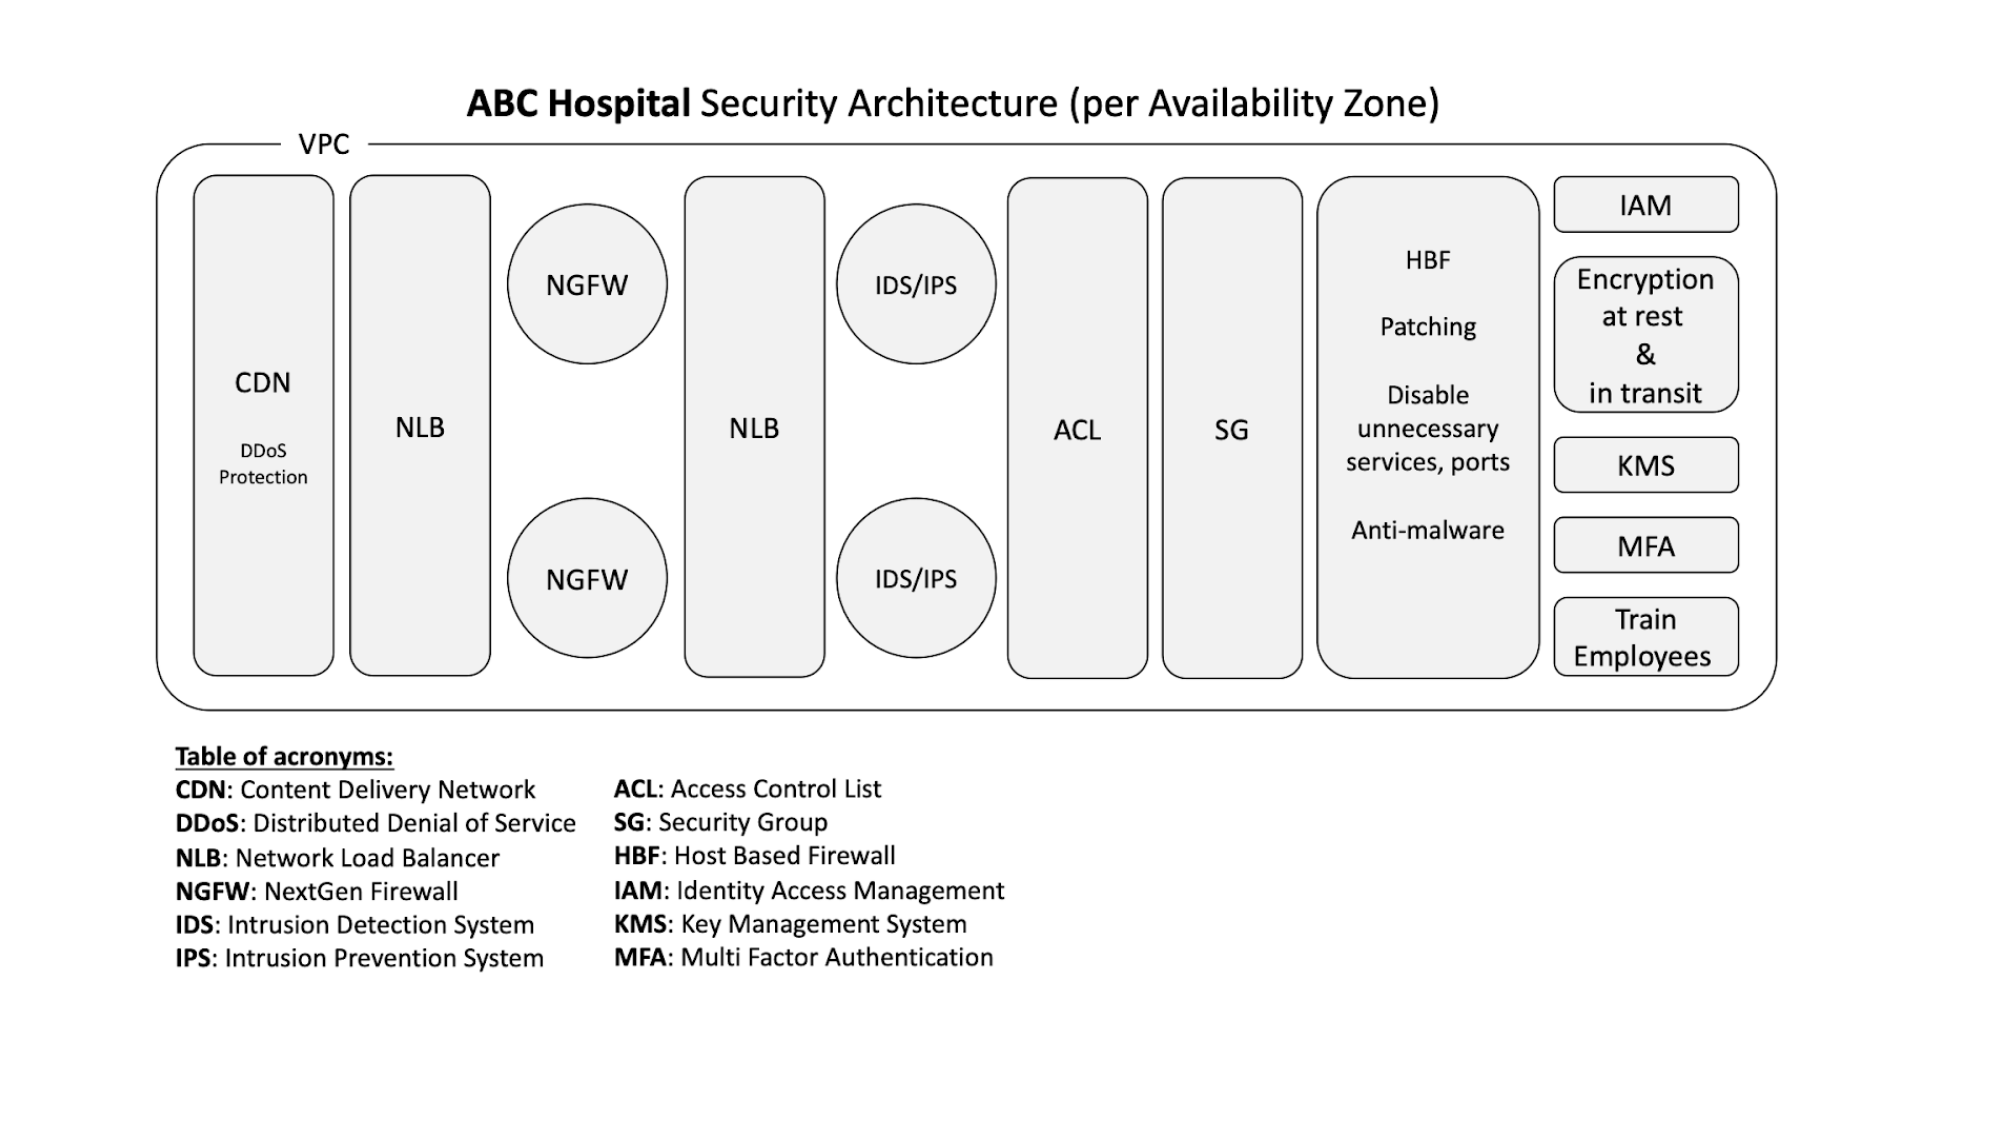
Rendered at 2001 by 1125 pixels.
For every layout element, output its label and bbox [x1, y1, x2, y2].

picture [118, 33, 1800, 980]
